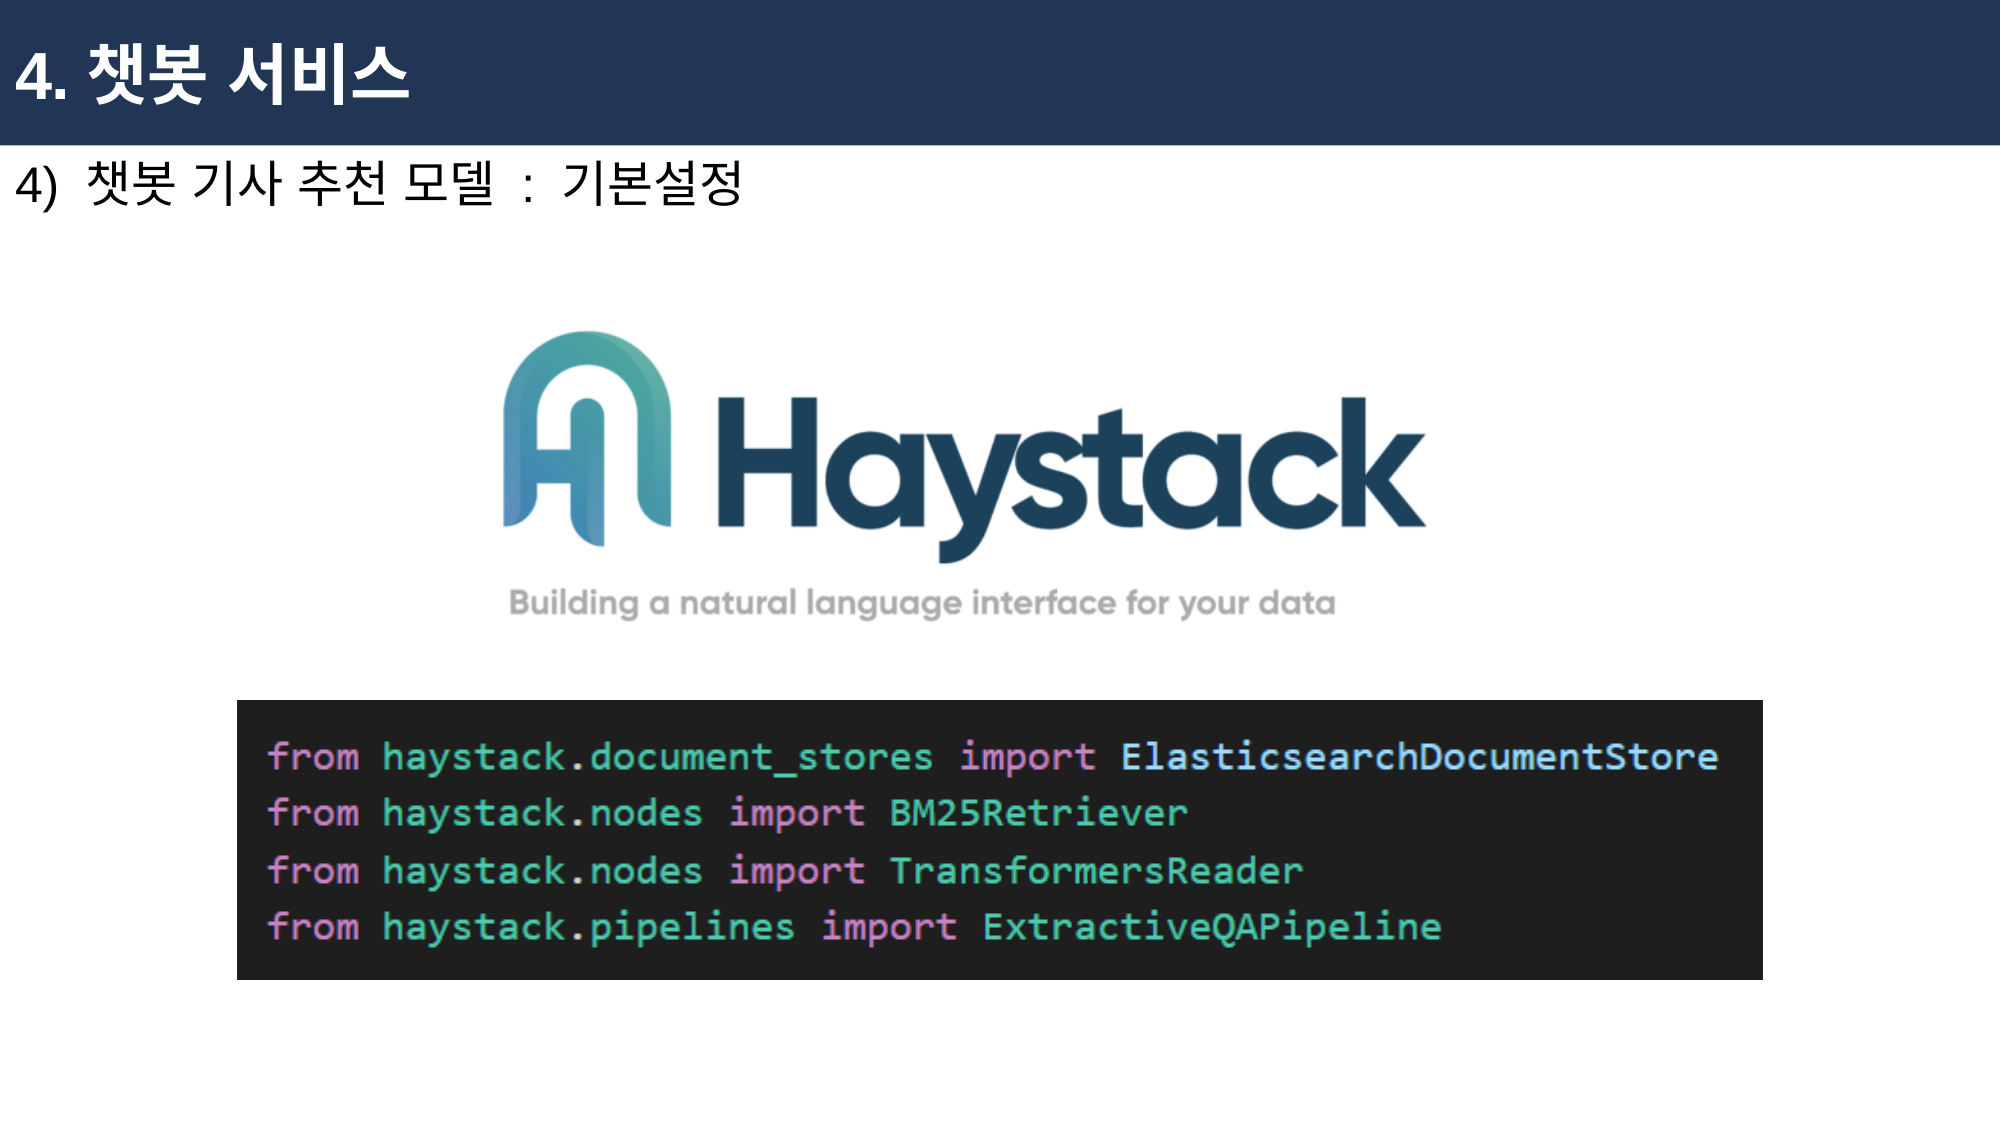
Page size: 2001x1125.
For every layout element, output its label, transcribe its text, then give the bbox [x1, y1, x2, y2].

picture [470, 313, 1459, 639]
text_box 4.챗봇 서비스 [0, 0, 2000, 146]
text_box 4) 챗봇 기사 추천 모델 : 기본설정 [0, 145, 1100, 221]
picture [237, 700, 1763, 980]
